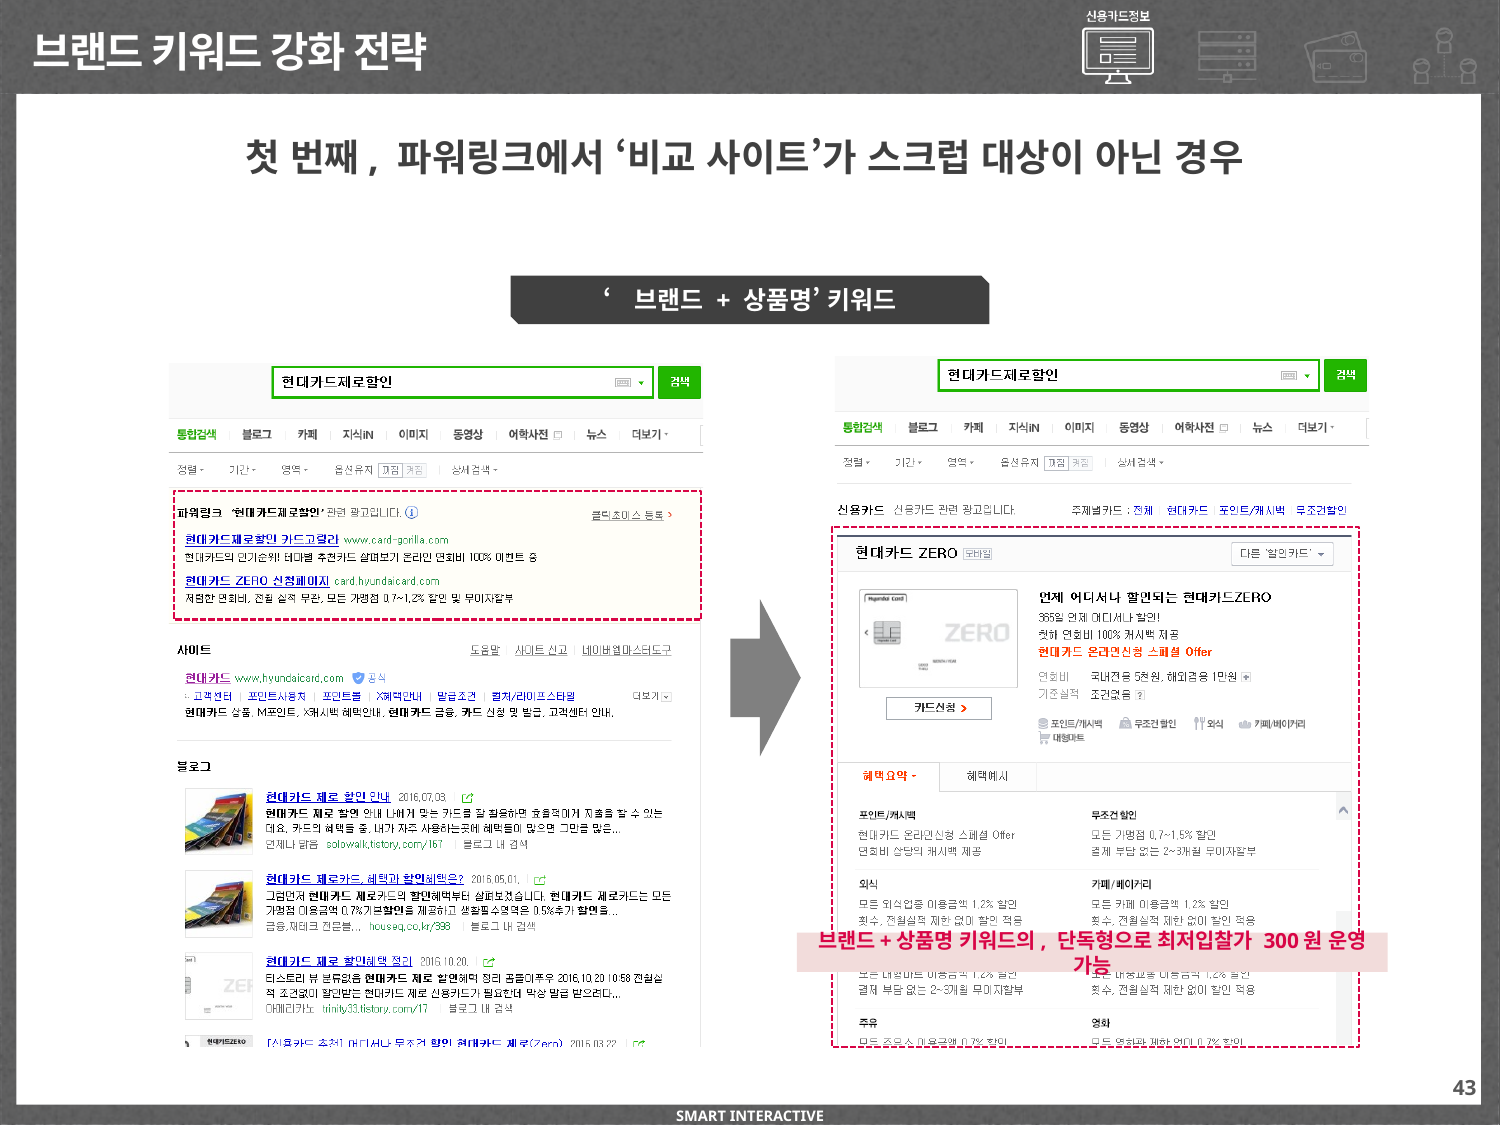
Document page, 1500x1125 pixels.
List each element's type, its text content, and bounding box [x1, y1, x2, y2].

text_box ‘브랜드 + 상품명’ 키워드 [508, 273, 992, 327]
text_box [728, 597, 803, 759]
text_box 브랜드+상품명 키워드의, 단독형으로 최저입찰가 300원 운영 가능 [795, 931, 829, 974]
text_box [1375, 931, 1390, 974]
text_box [0, 0, 1025, 94]
picture [168, 362, 704, 1048]
picture [1031, 0, 1500, 126]
text_box 첫 번째, 파워링크에서 ‘비교 사이트’가 스크럽 대상이 아닌 경우 [17, 126, 1483, 187]
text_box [834, 356, 1370, 1045]
